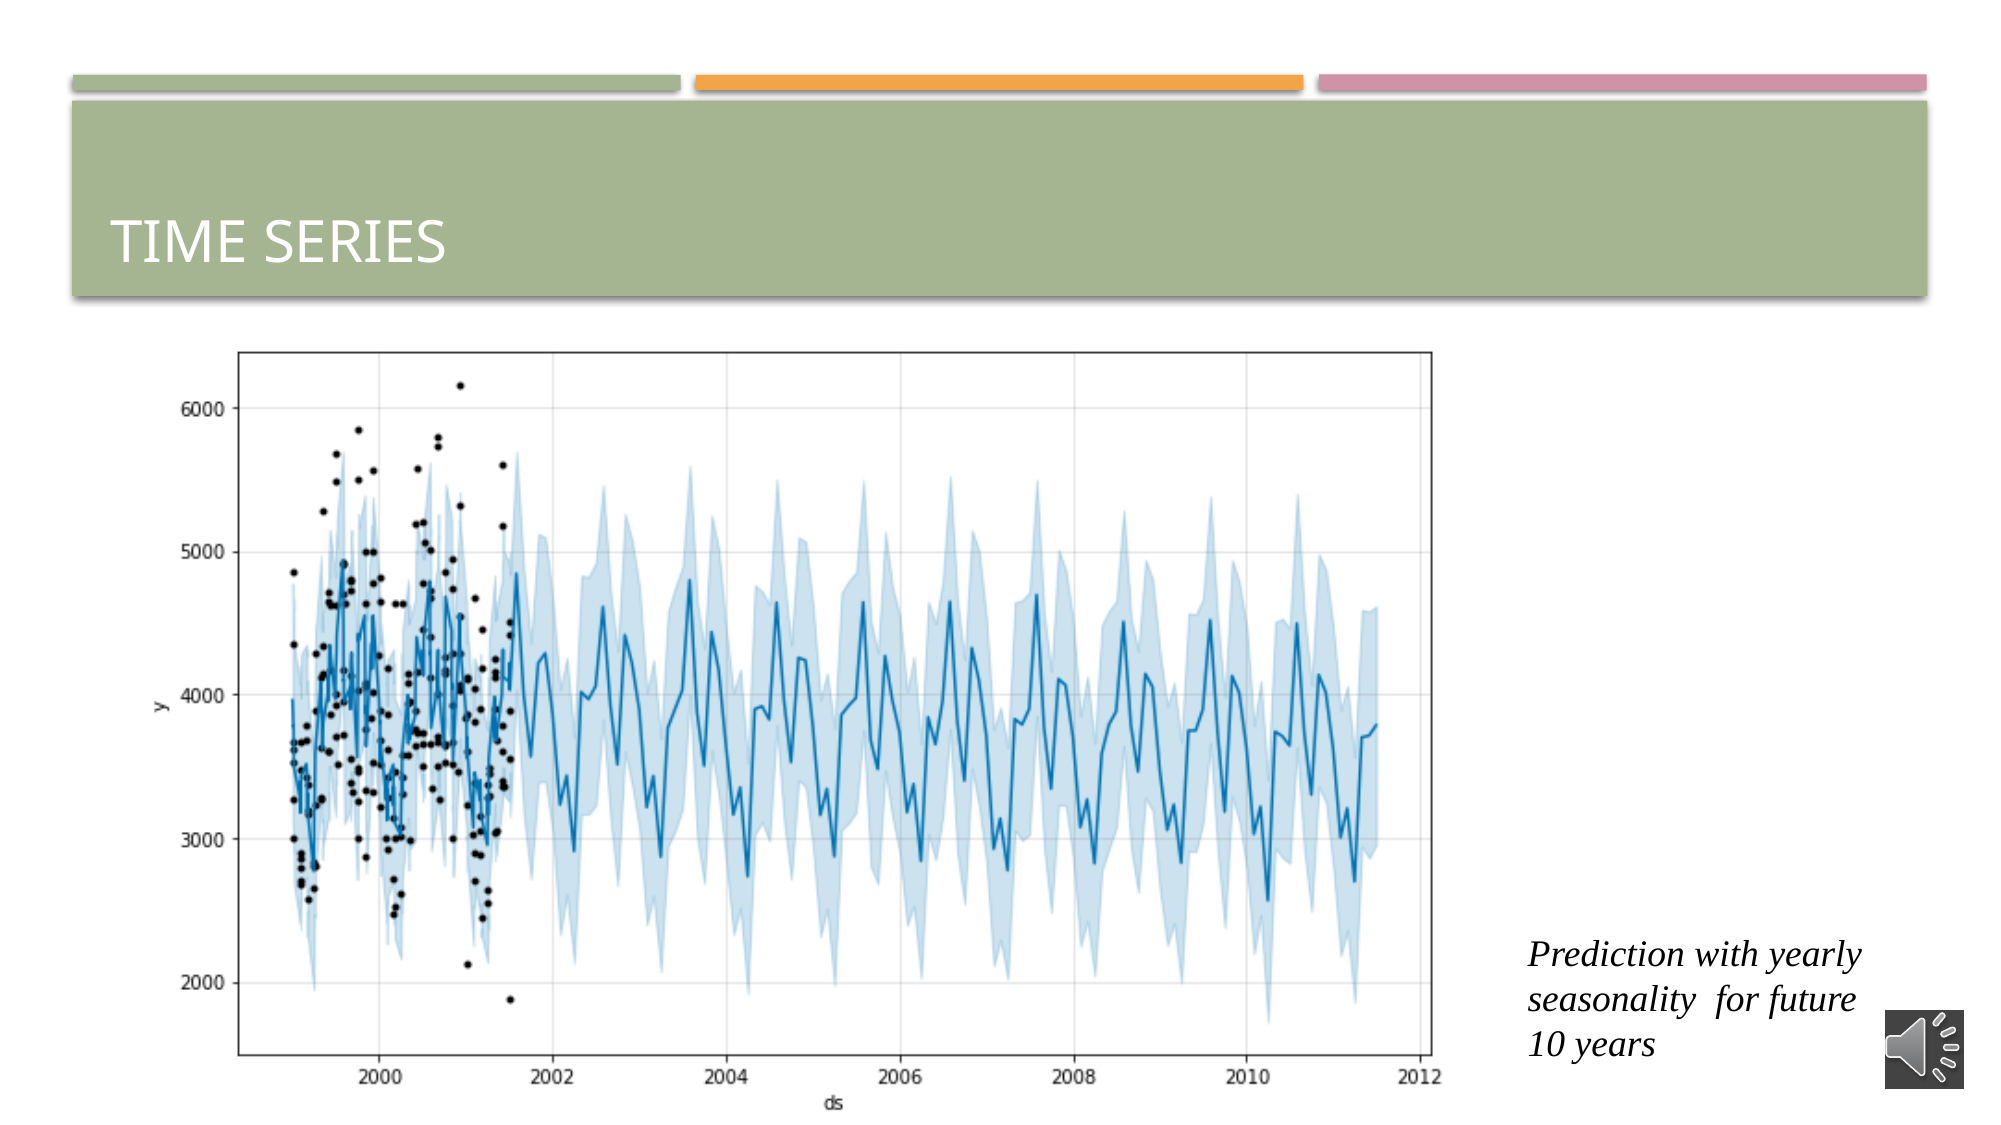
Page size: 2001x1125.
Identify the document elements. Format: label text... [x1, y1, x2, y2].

picture [1884, 1009, 1966, 1090]
text_box Prediction with yearly seasonality for future 10 years [1512, 921, 1882, 1072]
title Time series [95, 115, 1905, 282]
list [139, 340, 1457, 1125]
